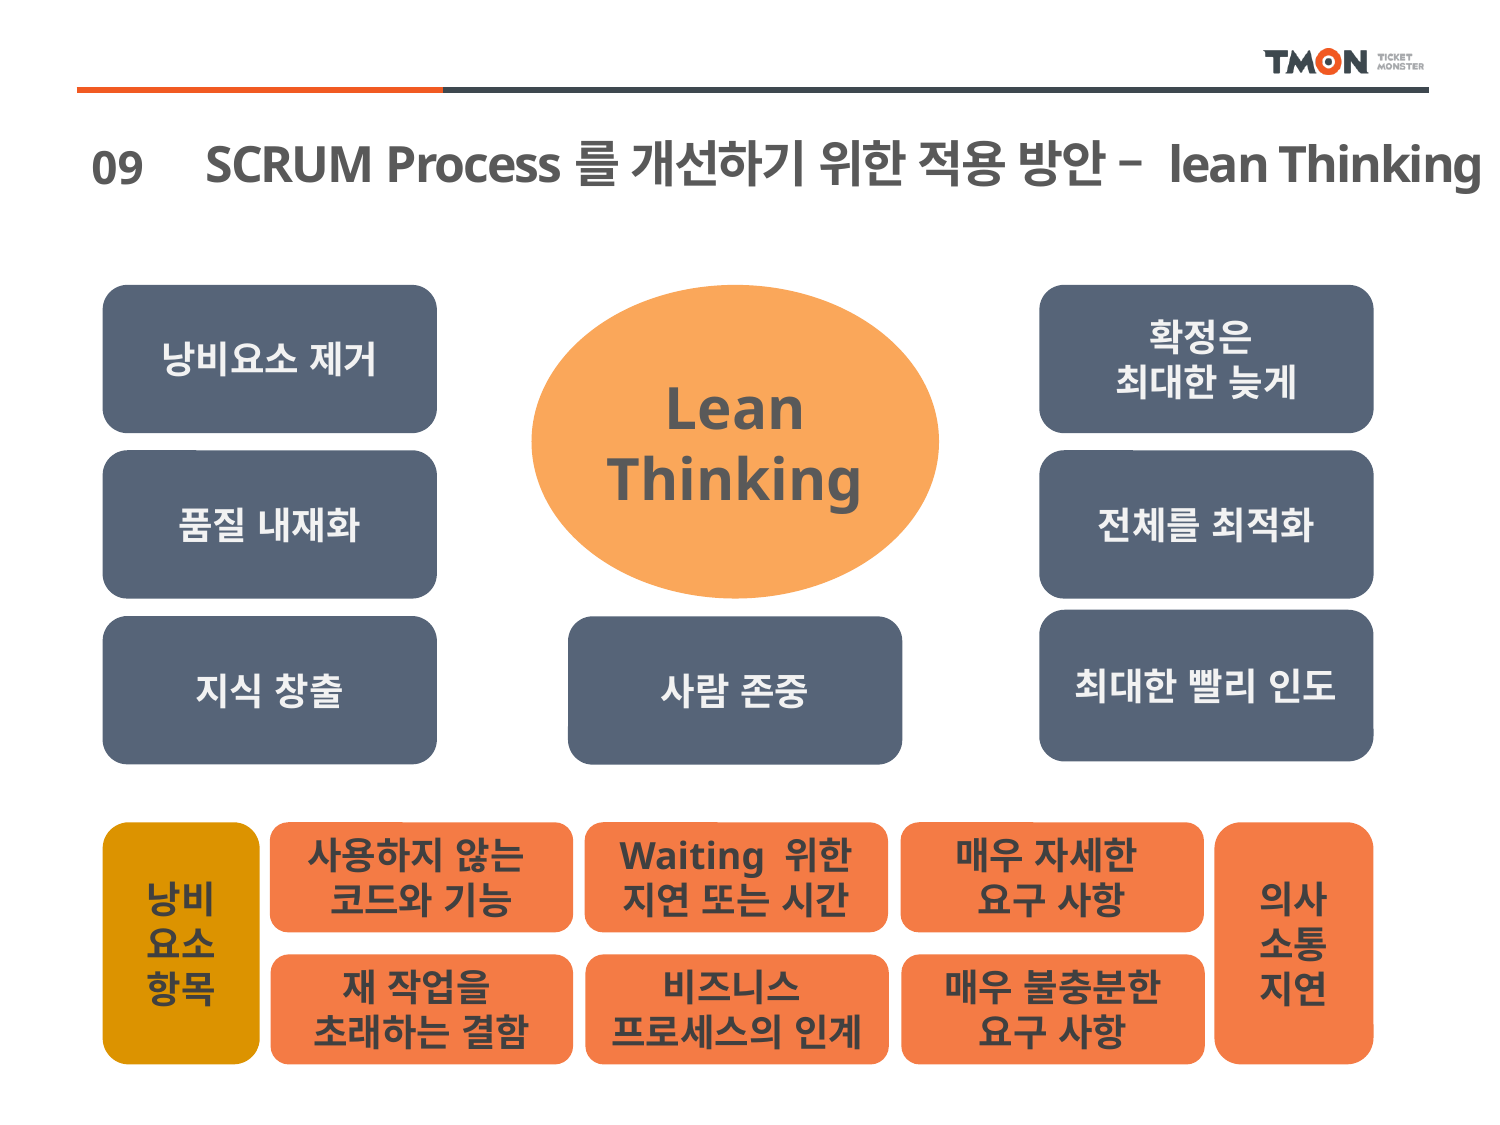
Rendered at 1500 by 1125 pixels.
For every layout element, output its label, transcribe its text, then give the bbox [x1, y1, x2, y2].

text_box 낭비요소 제거 [100, 282, 439, 436]
text_box 비즈니스 프로세스의 인계 [583, 952, 891, 1067]
text_box 매우 자세한 요구 사항 [898, 820, 1207, 935]
text_box 낭비 요소 항목 [100, 820, 262, 1067]
text_box SCRUM Process를 개선하기 위한 적용 방안 – lean Thinking [190, 125, 1500, 291]
text_box 재 작업을 초래하는 결함 [268, 952, 576, 1067]
text_box 전체를 최적화 [1037, 448, 1376, 601]
text_box 매우 불충분한 요구 사항 [899, 952, 1207, 1067]
text_box 품질 내재화 [100, 448, 439, 601]
text_box 사용하지 않는 코드와 기능 [267, 820, 576, 935]
text_box Lean Thinking [529, 282, 942, 601]
text_box 확정은 최대한 늦게 [1037, 282, 1376, 436]
text_box Waiting 위한 지연 또는 시간 [582, 820, 891, 935]
text_box 최대한 빨리 인도 [1037, 607, 1376, 764]
text_box 사람 존중 [565, 614, 905, 767]
text_box 09 [76, 131, 189, 202]
text_box 지식 창출 [100, 613, 439, 767]
text_box 의사 소통 지연 [1212, 820, 1376, 1067]
picture [1263, 48, 1424, 75]
